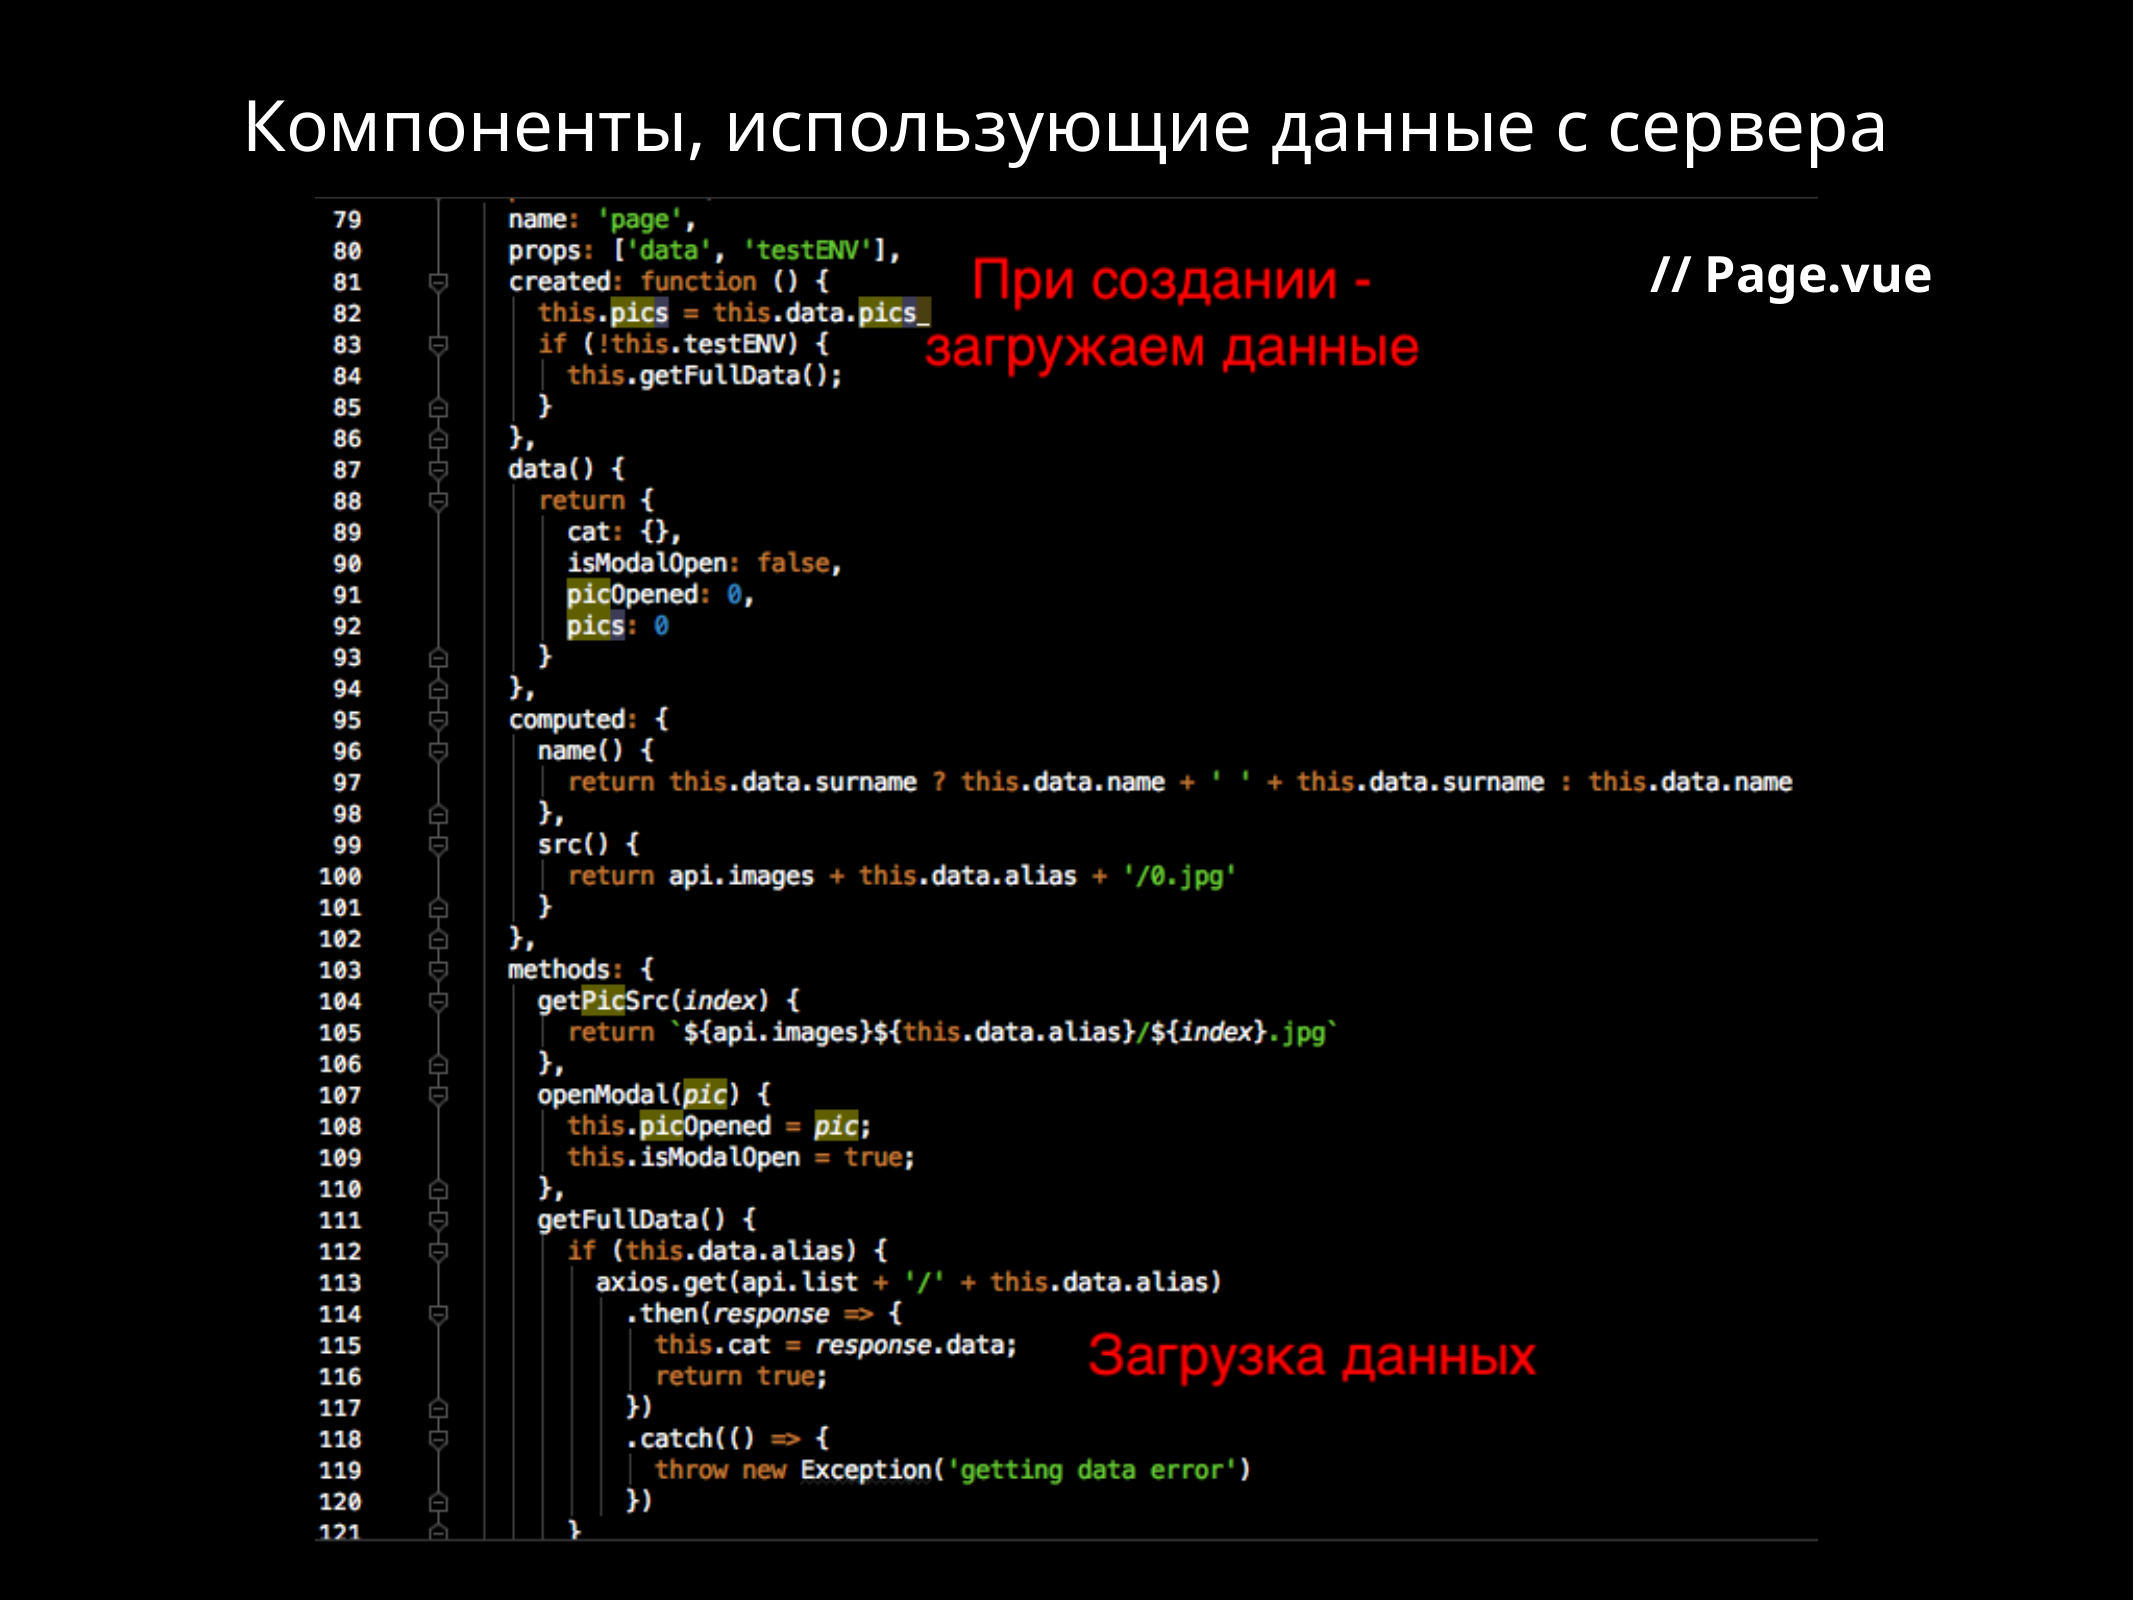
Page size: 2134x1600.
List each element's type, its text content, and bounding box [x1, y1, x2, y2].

title Компоненты, использующие данные с сервера [207, 12, 1926, 175]
text_box // Page.vue [1818, 233, 1942, 311]
picture [315, 196, 1818, 1550]
